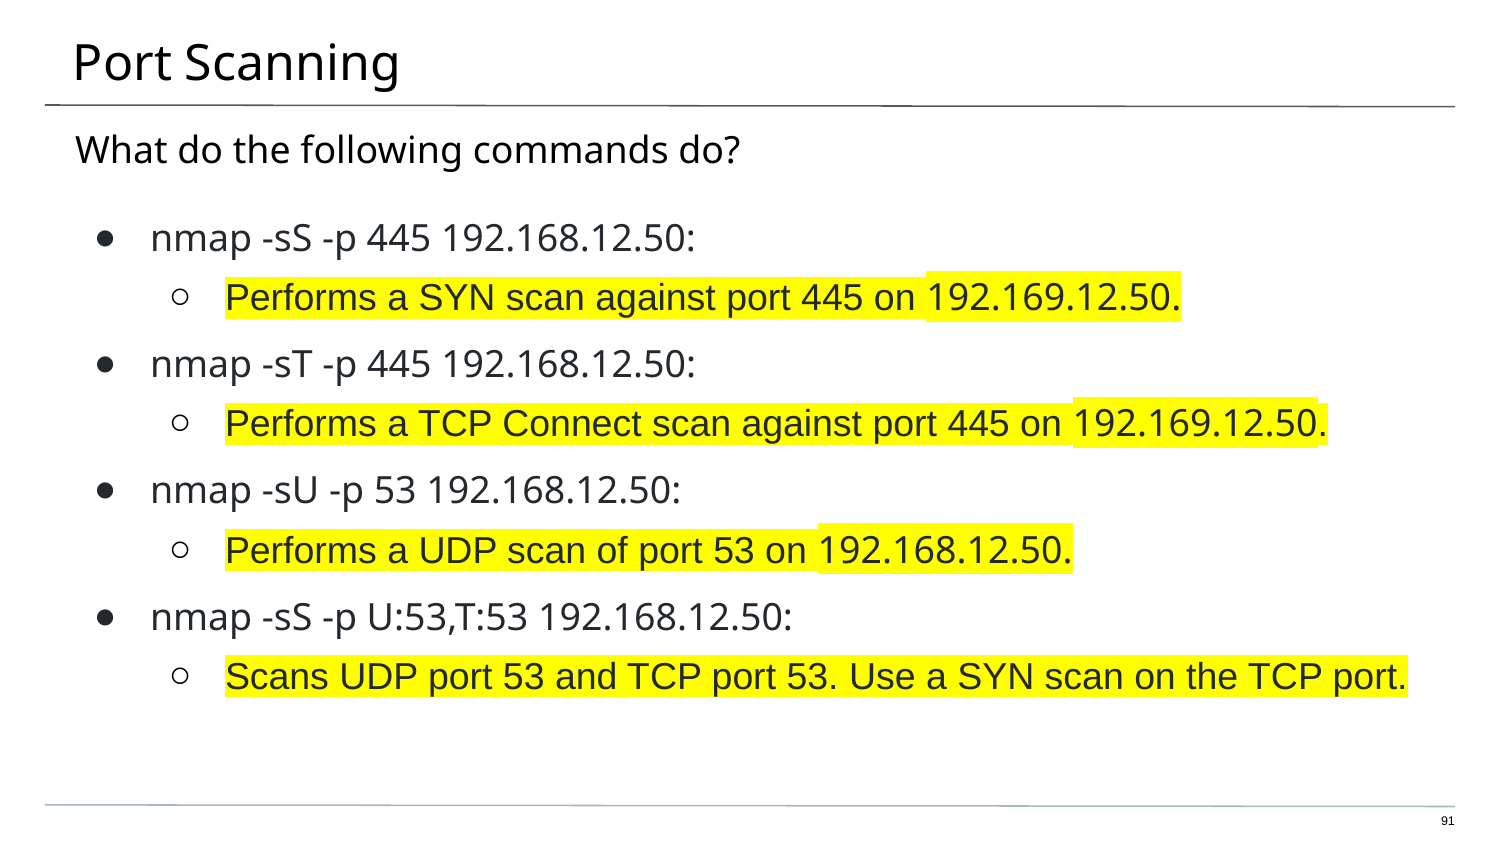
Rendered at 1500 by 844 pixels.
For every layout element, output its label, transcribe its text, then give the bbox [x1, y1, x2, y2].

subtitle What do the following commands do? [0, 110, 1500, 171]
list nmap -sS -p 445 192.168.12.50: Performs a SYN scan against port 445 on 192.169.12.50. nmap -sT -p 445 192.168.12.50: Performs a TCP Connect scan against port 445 on 192.169.12.50. nmap -sU -p 53 192.168.12.50: Performs a UDP scan of port 53 on 192.168.12.50. nmap -sS -p U:53,T:53 192.168.12.50: Scans UDP port 53 and TCP port 53. Use a SYN scan on the TCP port. [0, 208, 1500, 805]
title Port Scanning [0, 0, 1500, 88]
slide_number 91 [1412, 813, 1455, 831]
